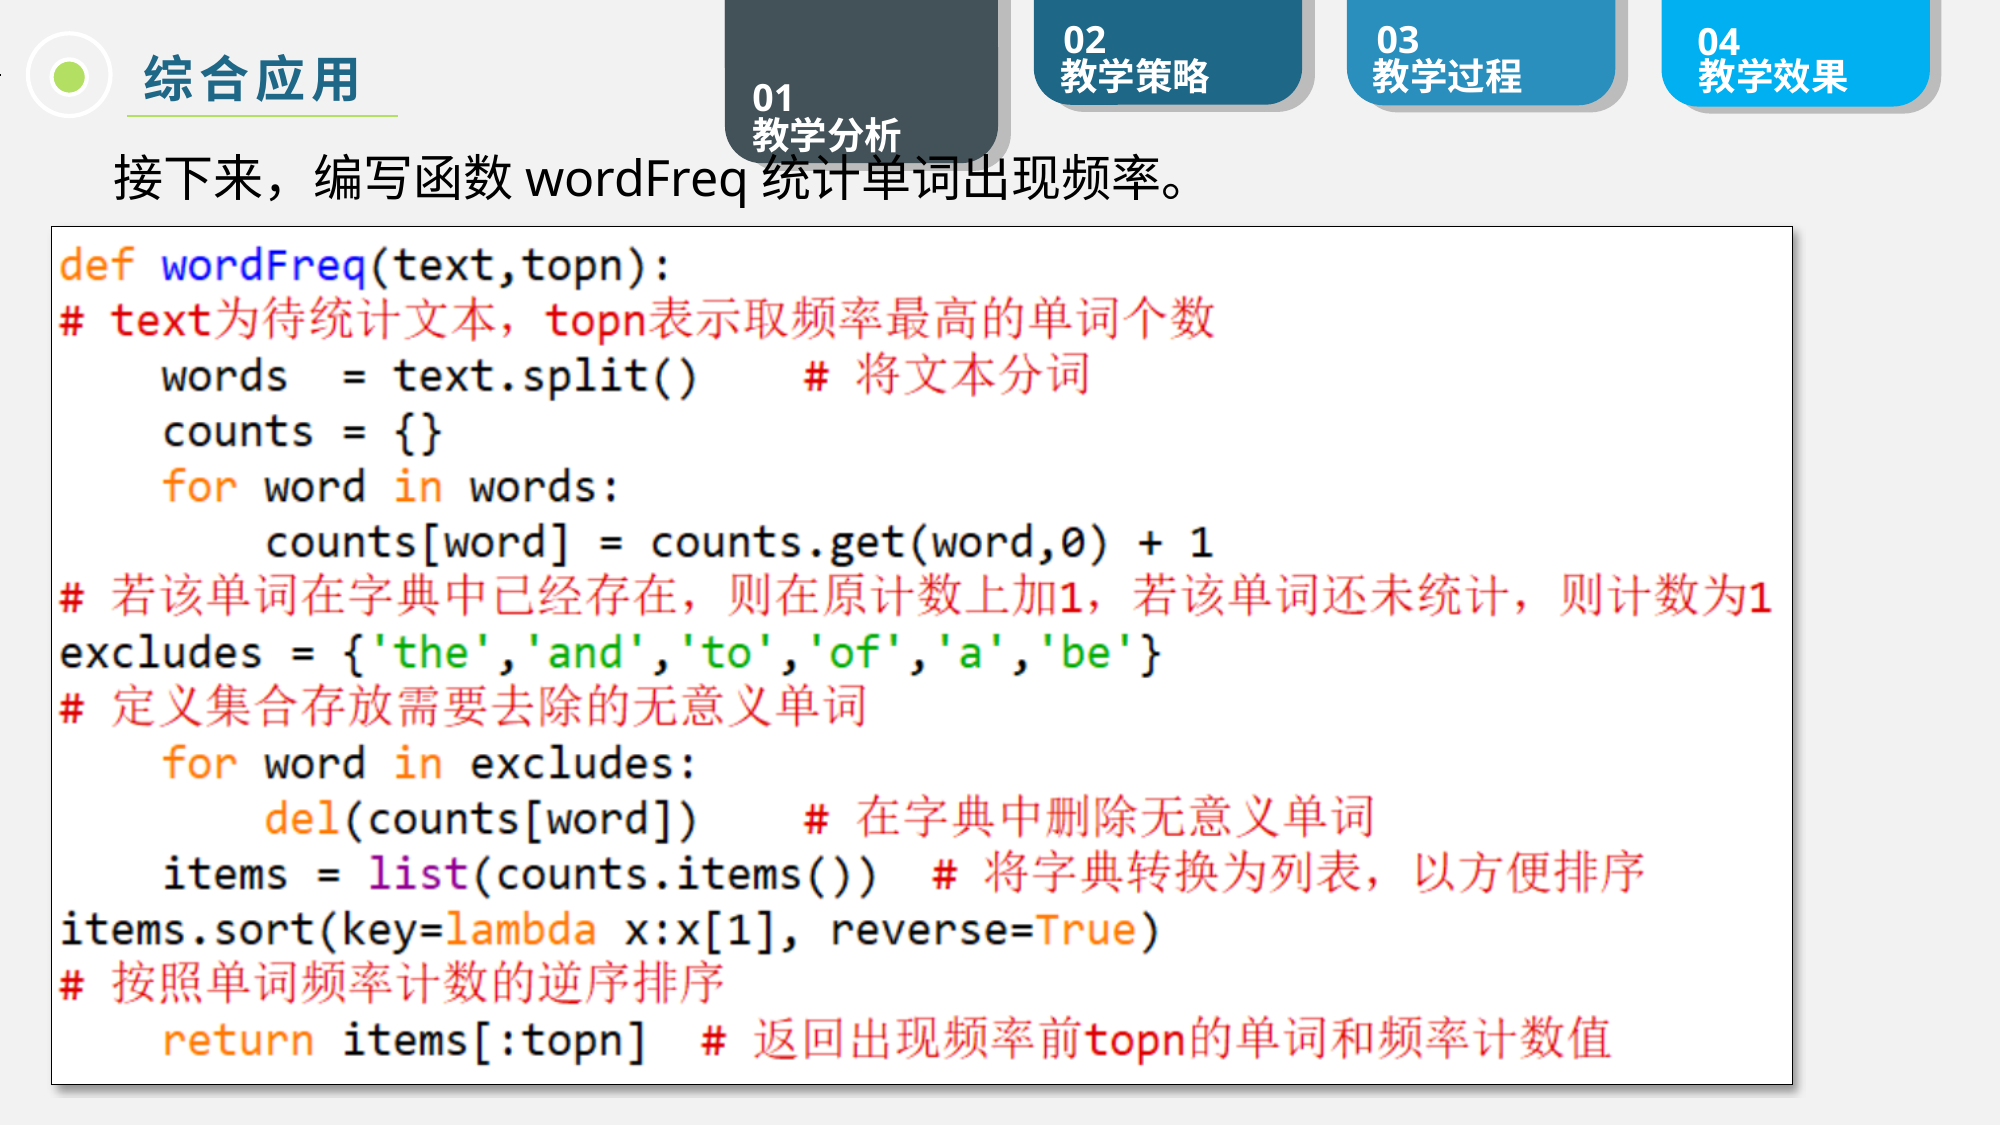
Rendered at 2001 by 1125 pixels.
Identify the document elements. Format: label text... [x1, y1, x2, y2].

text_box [27, 33, 111, 117]
text_box 综合应用 [128, 40, 1155, 115]
text_box 接下来，编写函数wordFreq统计单词出现频率。 [98, 139, 1902, 304]
picture [51, 226, 1793, 1085]
